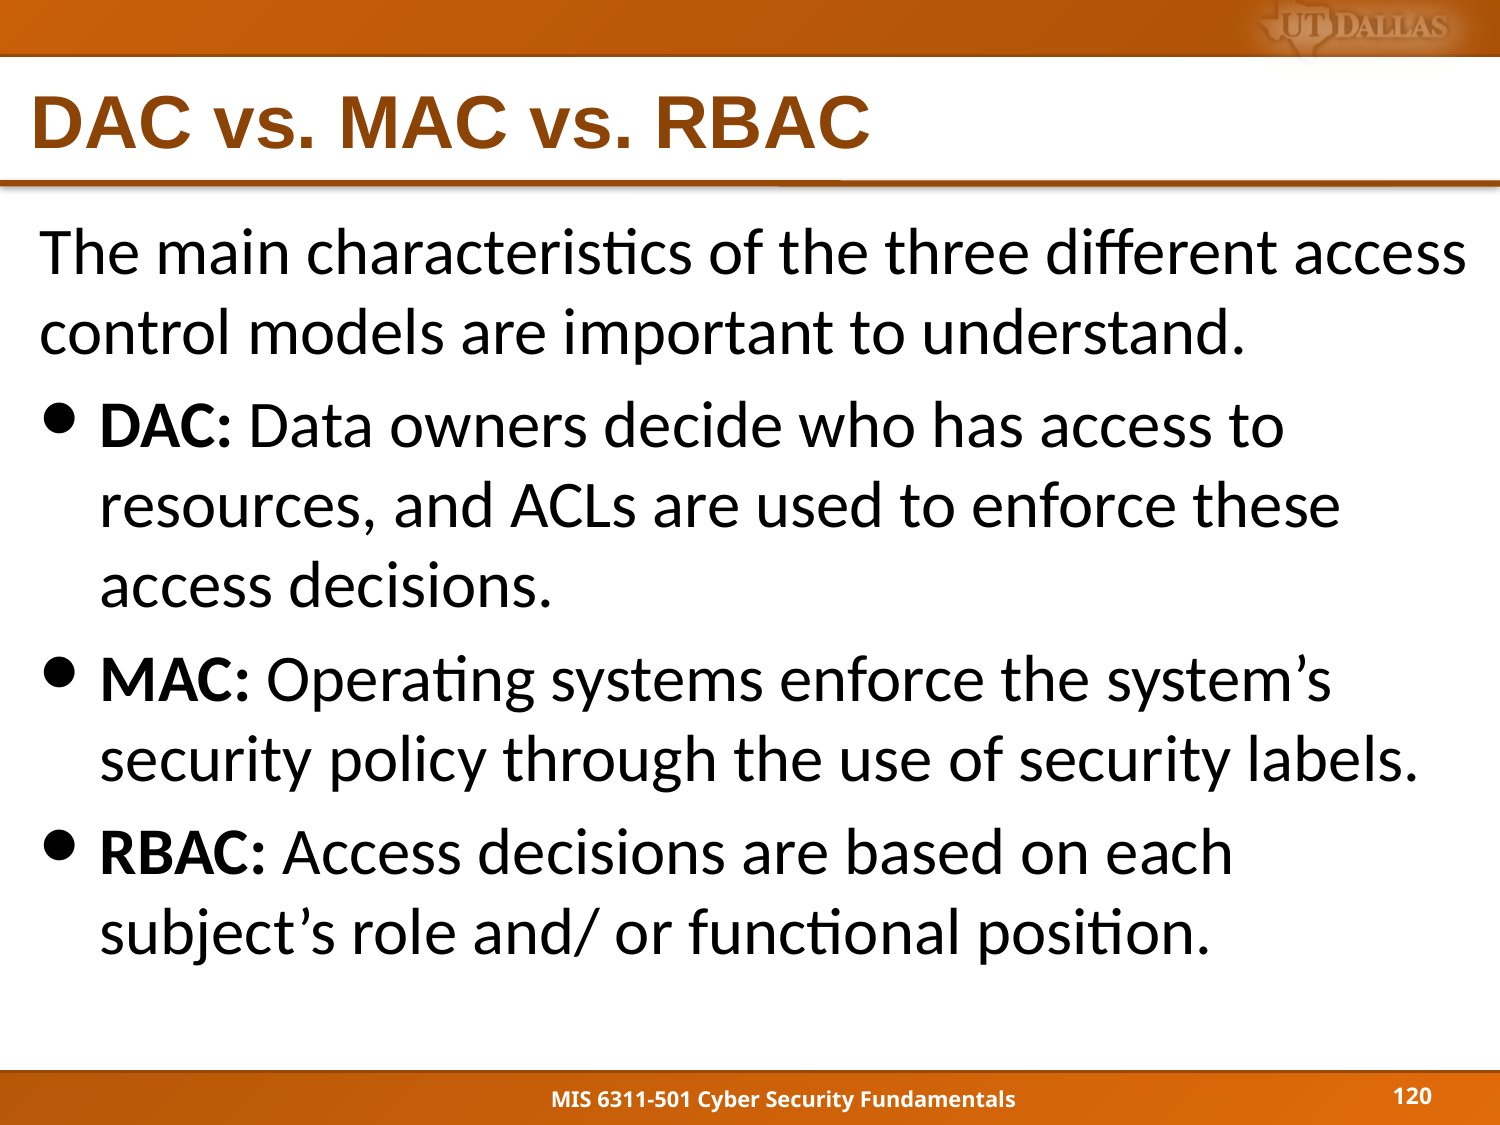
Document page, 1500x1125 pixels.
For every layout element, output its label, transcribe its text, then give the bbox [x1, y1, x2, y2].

title DAC vs. MAC vs. RBAC [0, 62, 1500, 176]
list The main characteristics of the three different access control models are important to understand. DAC: Data owners decide who has access to resources, and ACLs are used to enforce these access decisions. MAC: Operating systems enforce the system’s security policy through the use of security labels. RBAC: Access decisions are based on each subject’s role and/ or functional position. [24, 199, 1500, 1077]
slide_number 120 [1350, 1077, 1475, 1120]
picture [1218, 0, 1500, 62]
